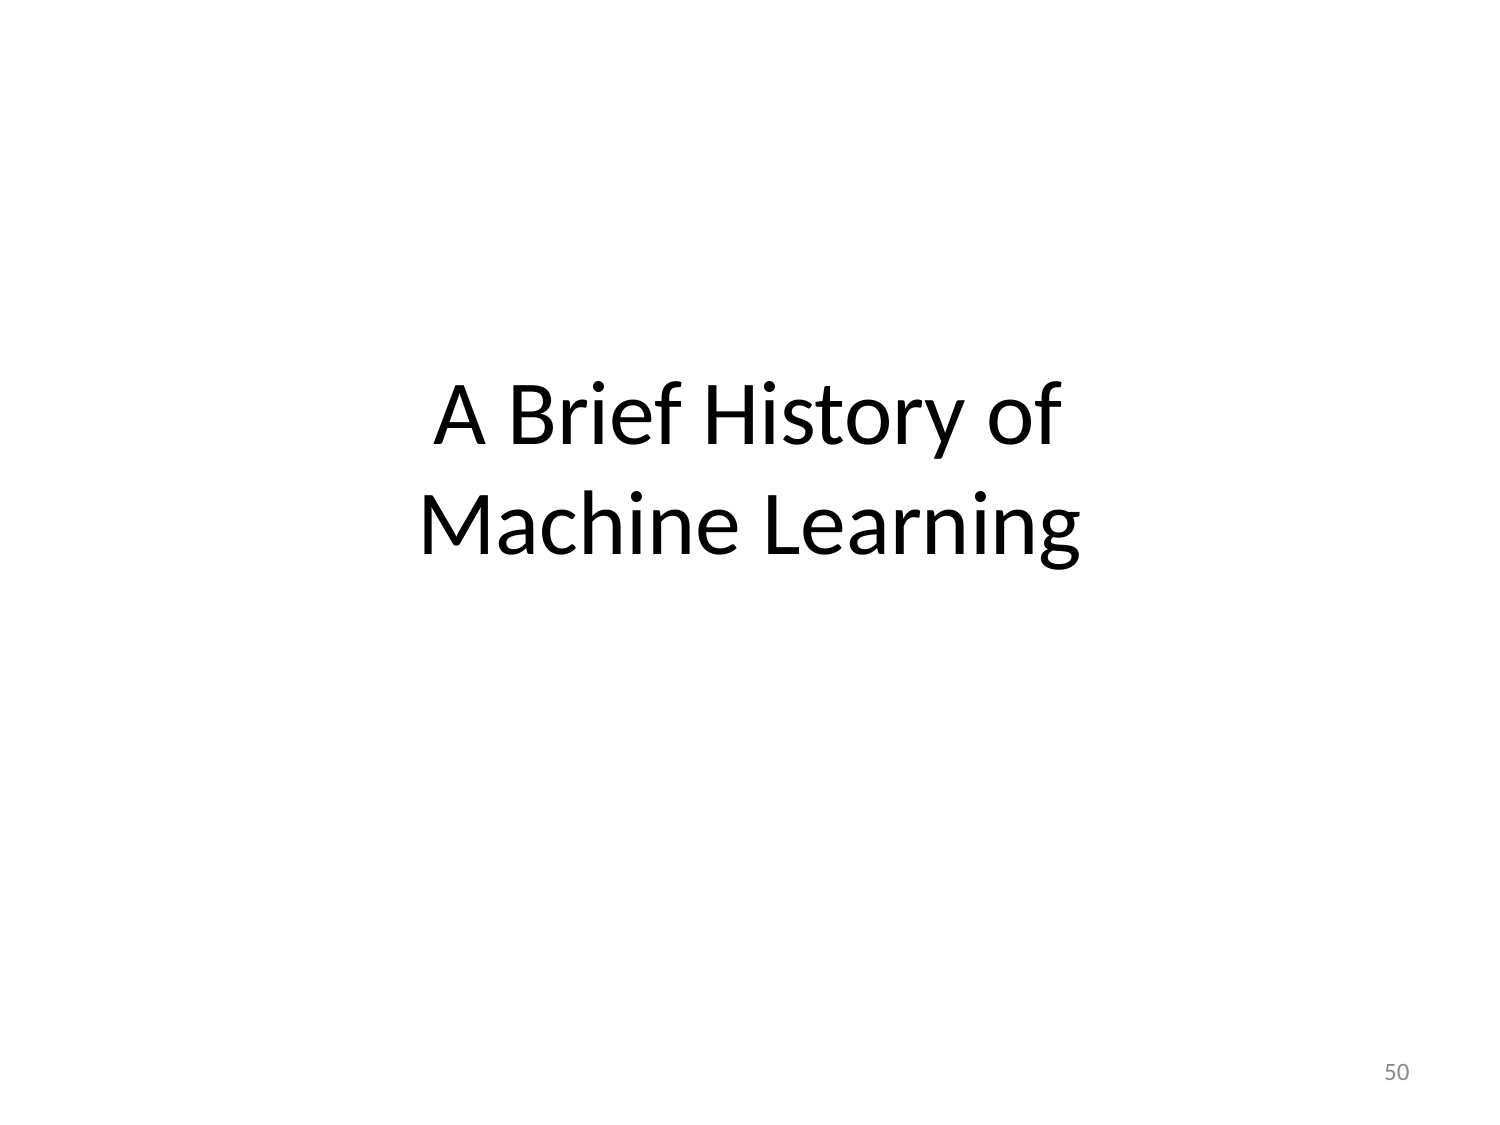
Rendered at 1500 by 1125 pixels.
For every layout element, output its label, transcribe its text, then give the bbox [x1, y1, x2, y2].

title A Brief History of Machine Learning [414, 351, 1086, 574]
text_box 50 [1382, 1053, 1412, 1086]
